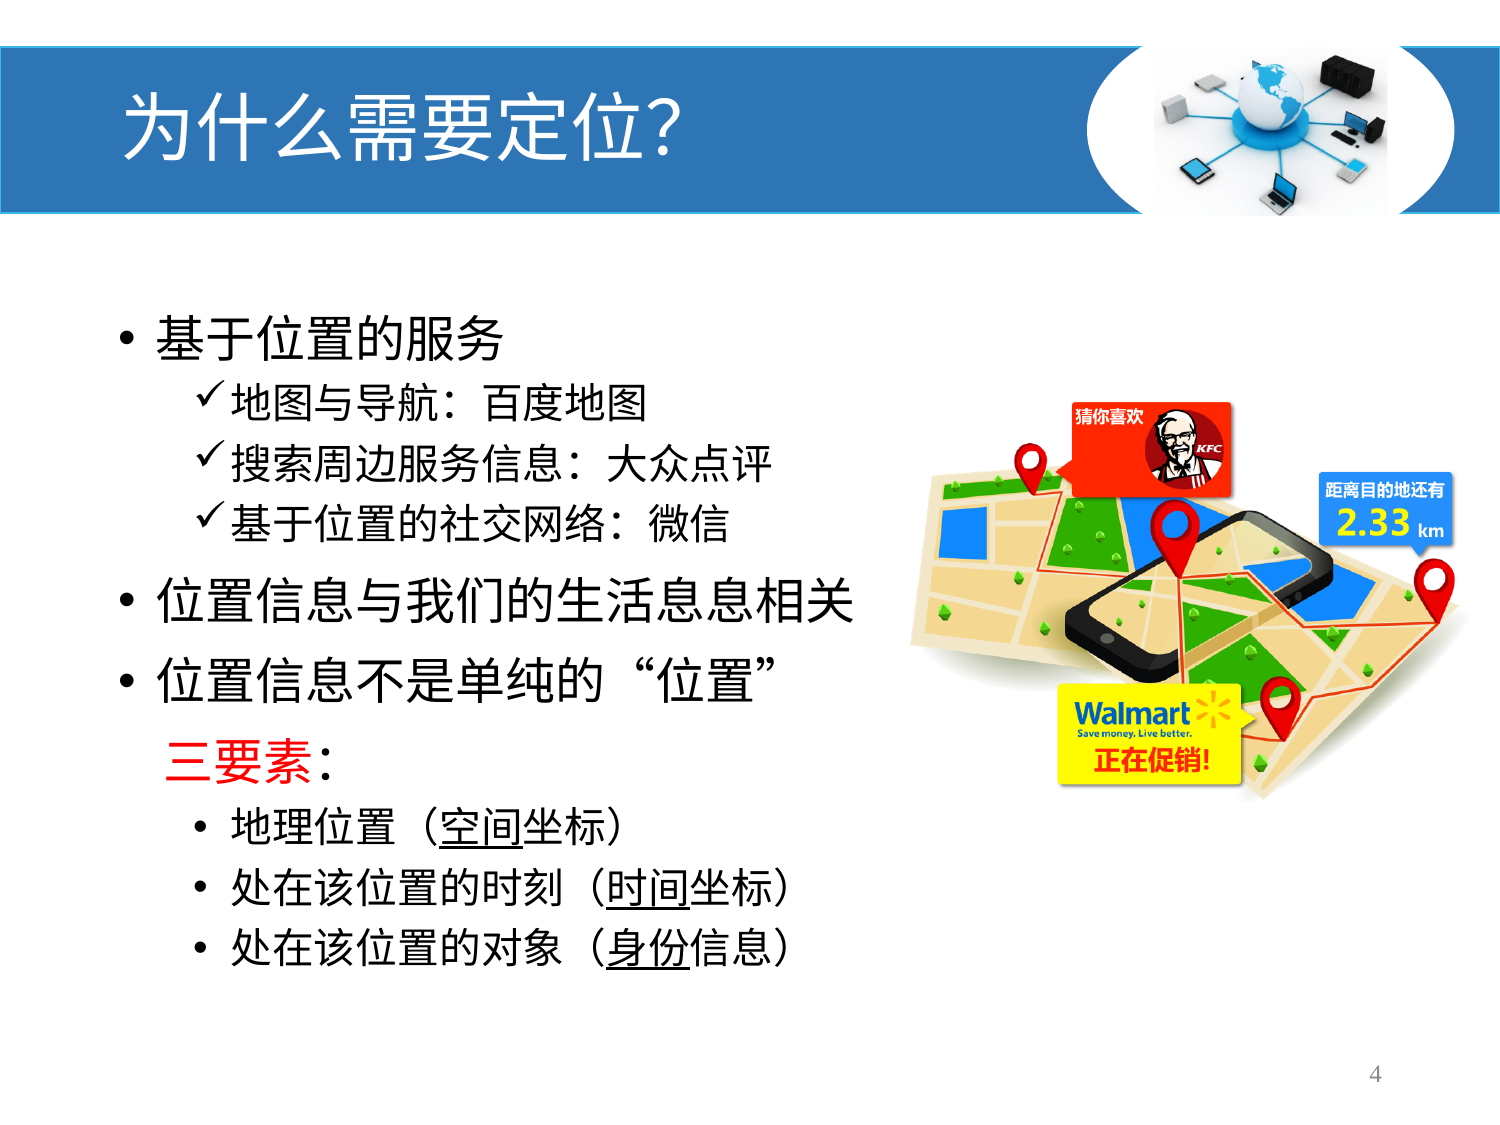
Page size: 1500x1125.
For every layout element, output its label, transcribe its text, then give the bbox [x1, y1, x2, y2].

picture [1154, 46, 1388, 216]
list 基于位置的服务 地图与导航：百度地图 搜索周边服务信息：大众点评 基于位置的社交网络：微信 位置信息与我们的生活息息相关 位置信息不是单纯的“位置” 三要素： 地理位置（空间坐标） 处在该位置的时刻（时间坐标） 处在该位置的对象（身份信息） [103, 299, 1397, 1014]
slide_number 4 [1059, 1042, 1397, 1103]
picture [907, 376, 1472, 801]
title 为什么需要定位？ [105, 50, 1060, 214]
